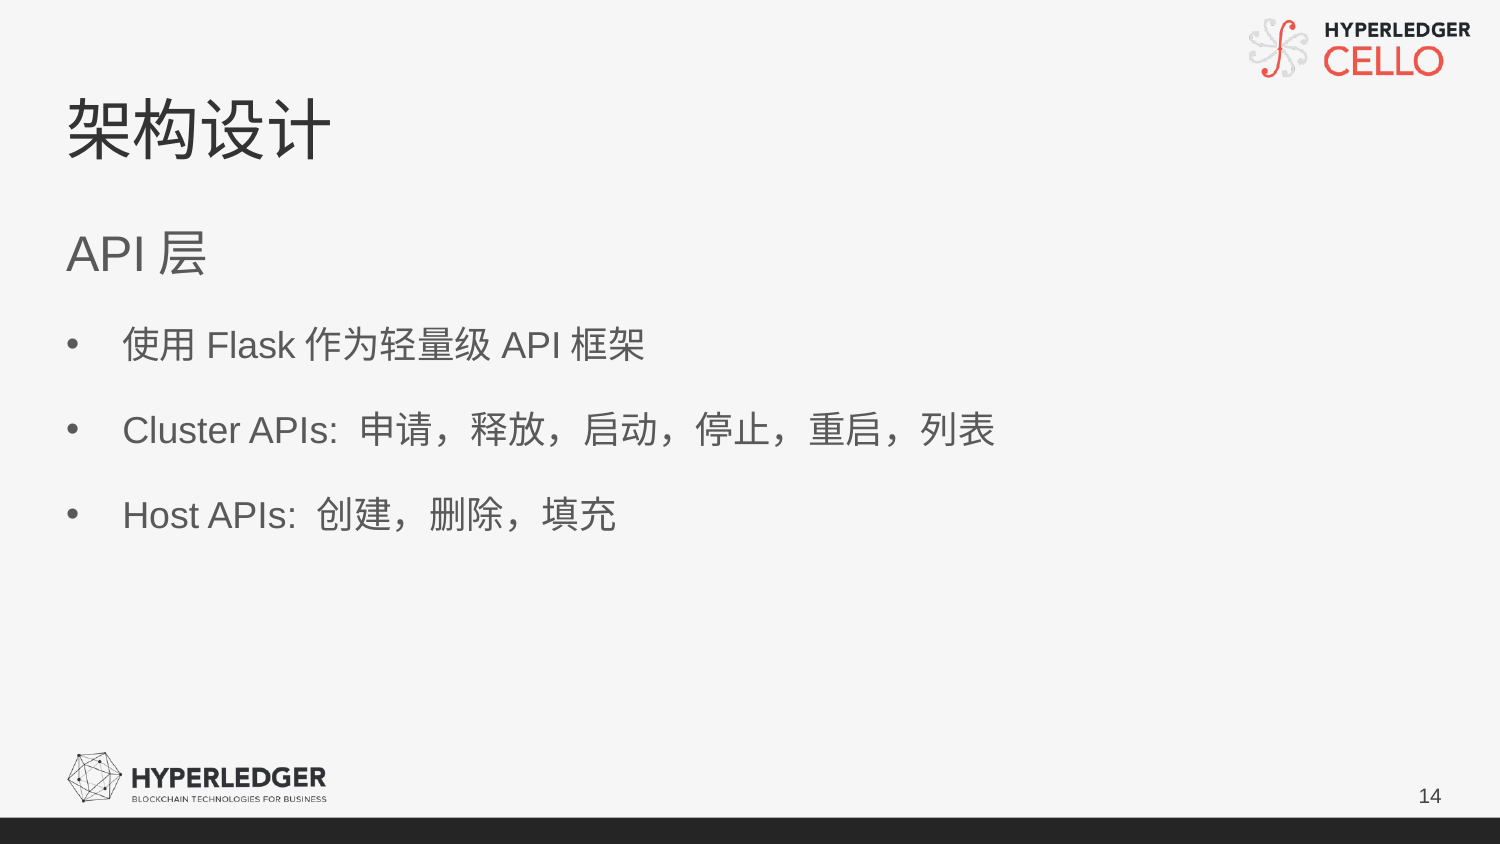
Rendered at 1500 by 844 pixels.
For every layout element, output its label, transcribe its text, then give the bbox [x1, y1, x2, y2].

title 架构设计 [51, 72, 1449, 167]
picture [67, 752, 327, 804]
list API层 使用Flask作为轻量级API框架 Cluster APIs: 申请，释放，启动，停止，重启，列表 Host APIs: 创建，删除，填充 [51, 197, 1449, 720]
slide_number 14 [1403, 762, 1494, 828]
picture [1247, 16, 1472, 80]
